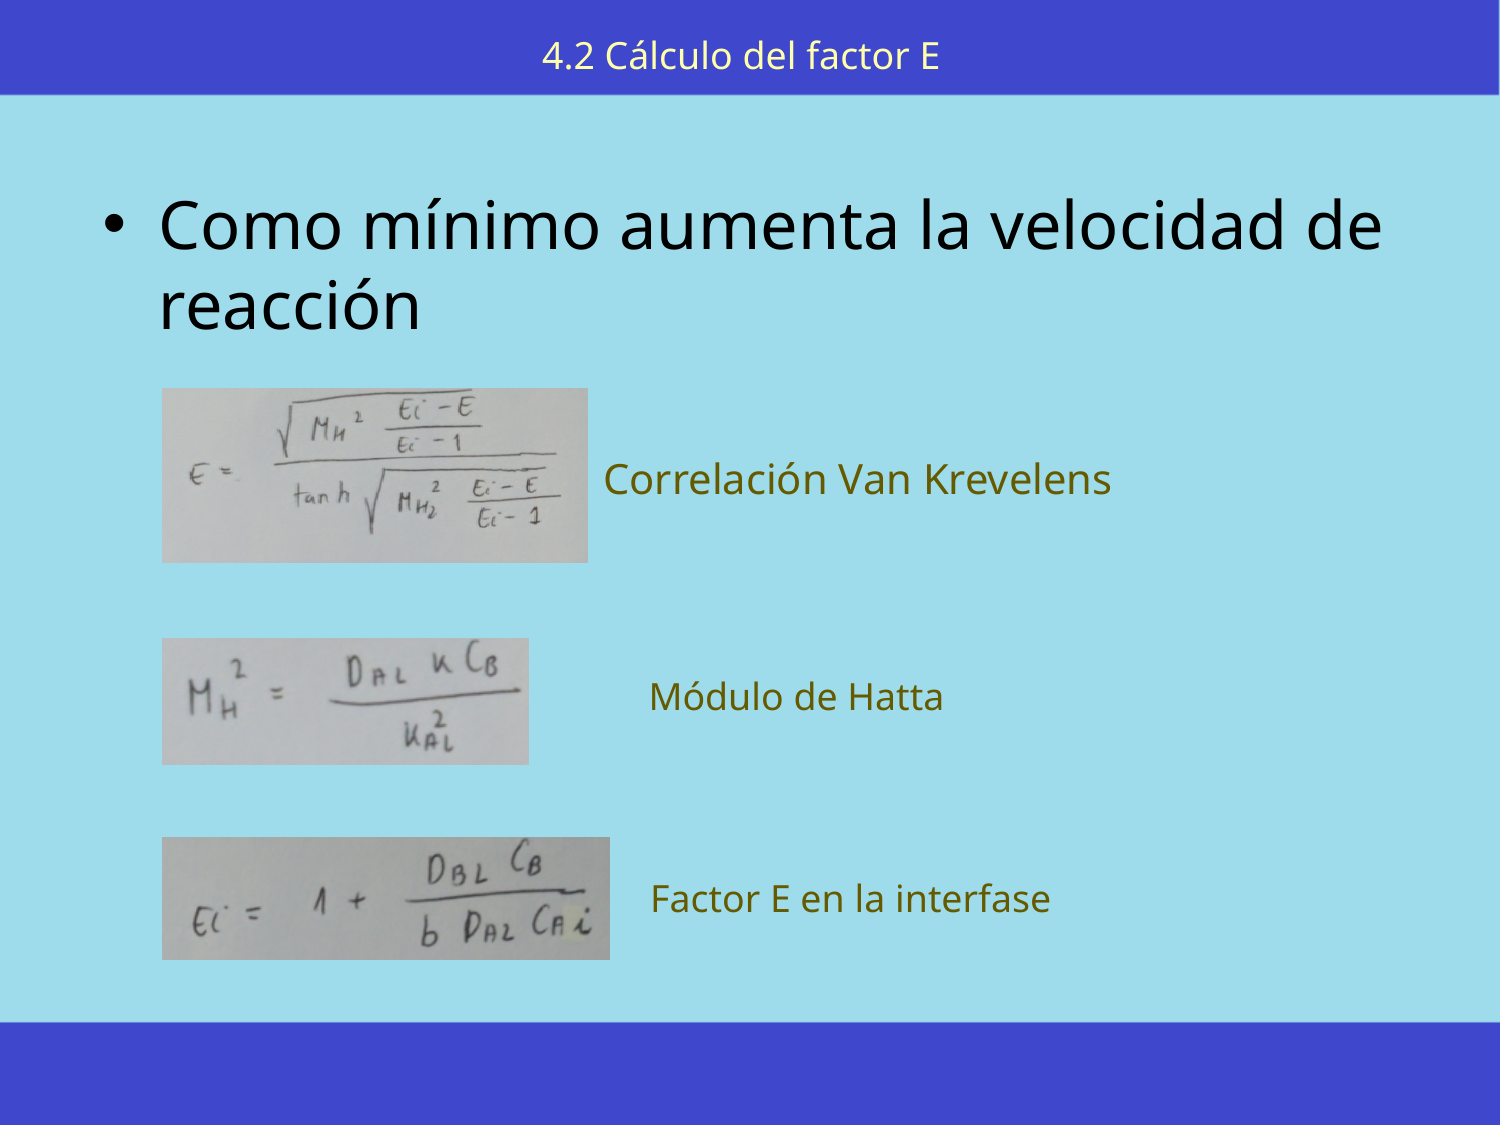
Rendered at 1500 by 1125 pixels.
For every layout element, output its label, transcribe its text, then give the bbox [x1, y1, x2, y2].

text_box Módulo de Hatta [633, 665, 960, 726]
list Como mínimo aumenta la velocidad de reacción [87, 174, 1438, 918]
text_box Factor E en la interfase [635, 868, 1067, 928]
text_box 4.2 Cálculo del factor E [452, 24, 956, 85]
picture [0, 0, 1500, 1125]
text_box Correlación Van Krevelens [591, 445, 1128, 511]
